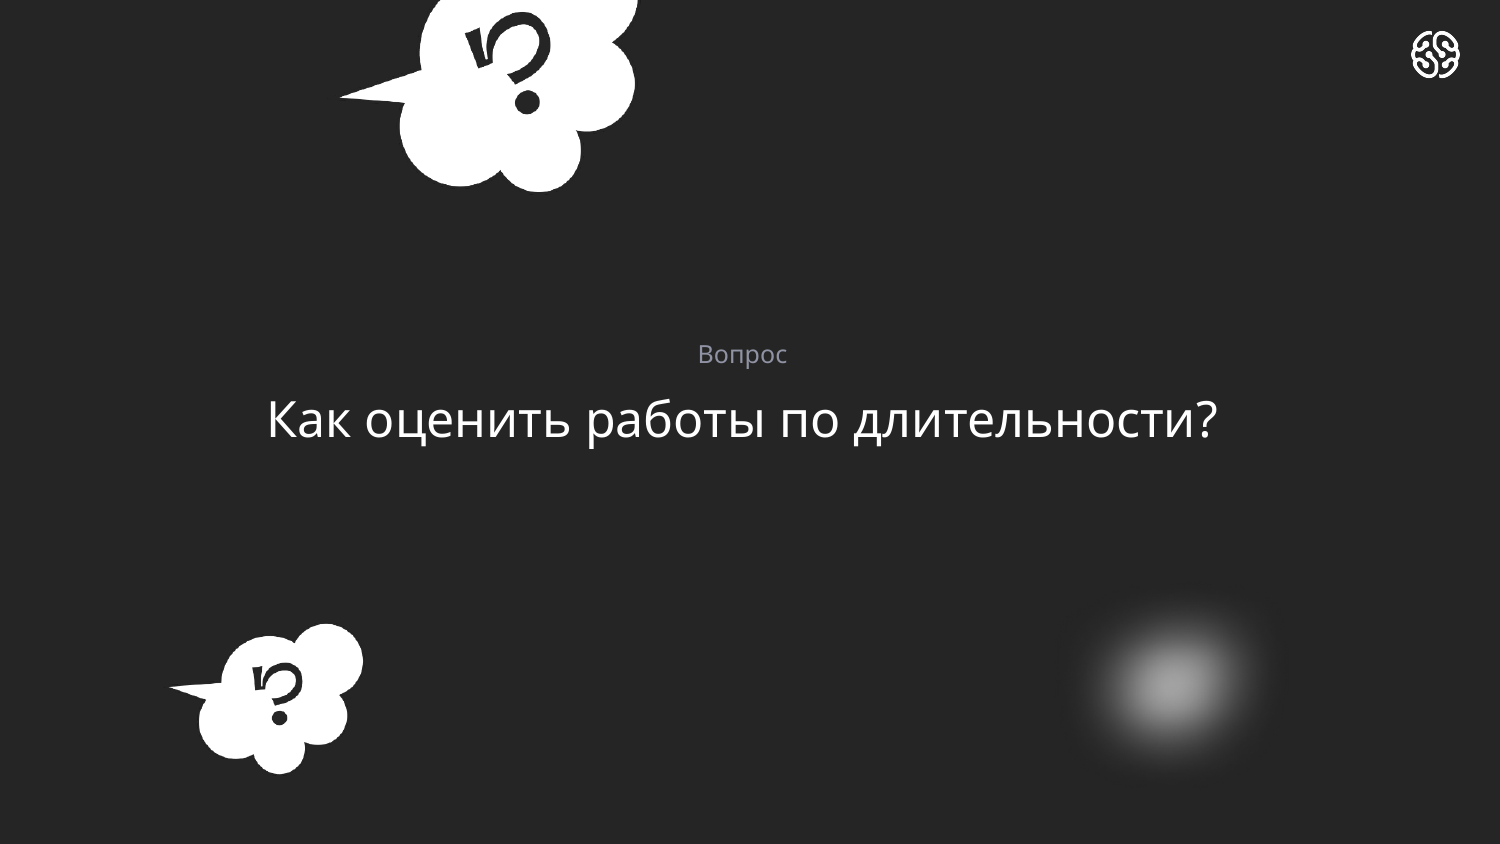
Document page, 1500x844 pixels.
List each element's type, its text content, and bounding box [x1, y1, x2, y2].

title Вопрос [88, 320, 1412, 384]
picture [0, 0, 1500, 844]
title Как оценить работы по длительности? [88, 384, 1412, 527]
